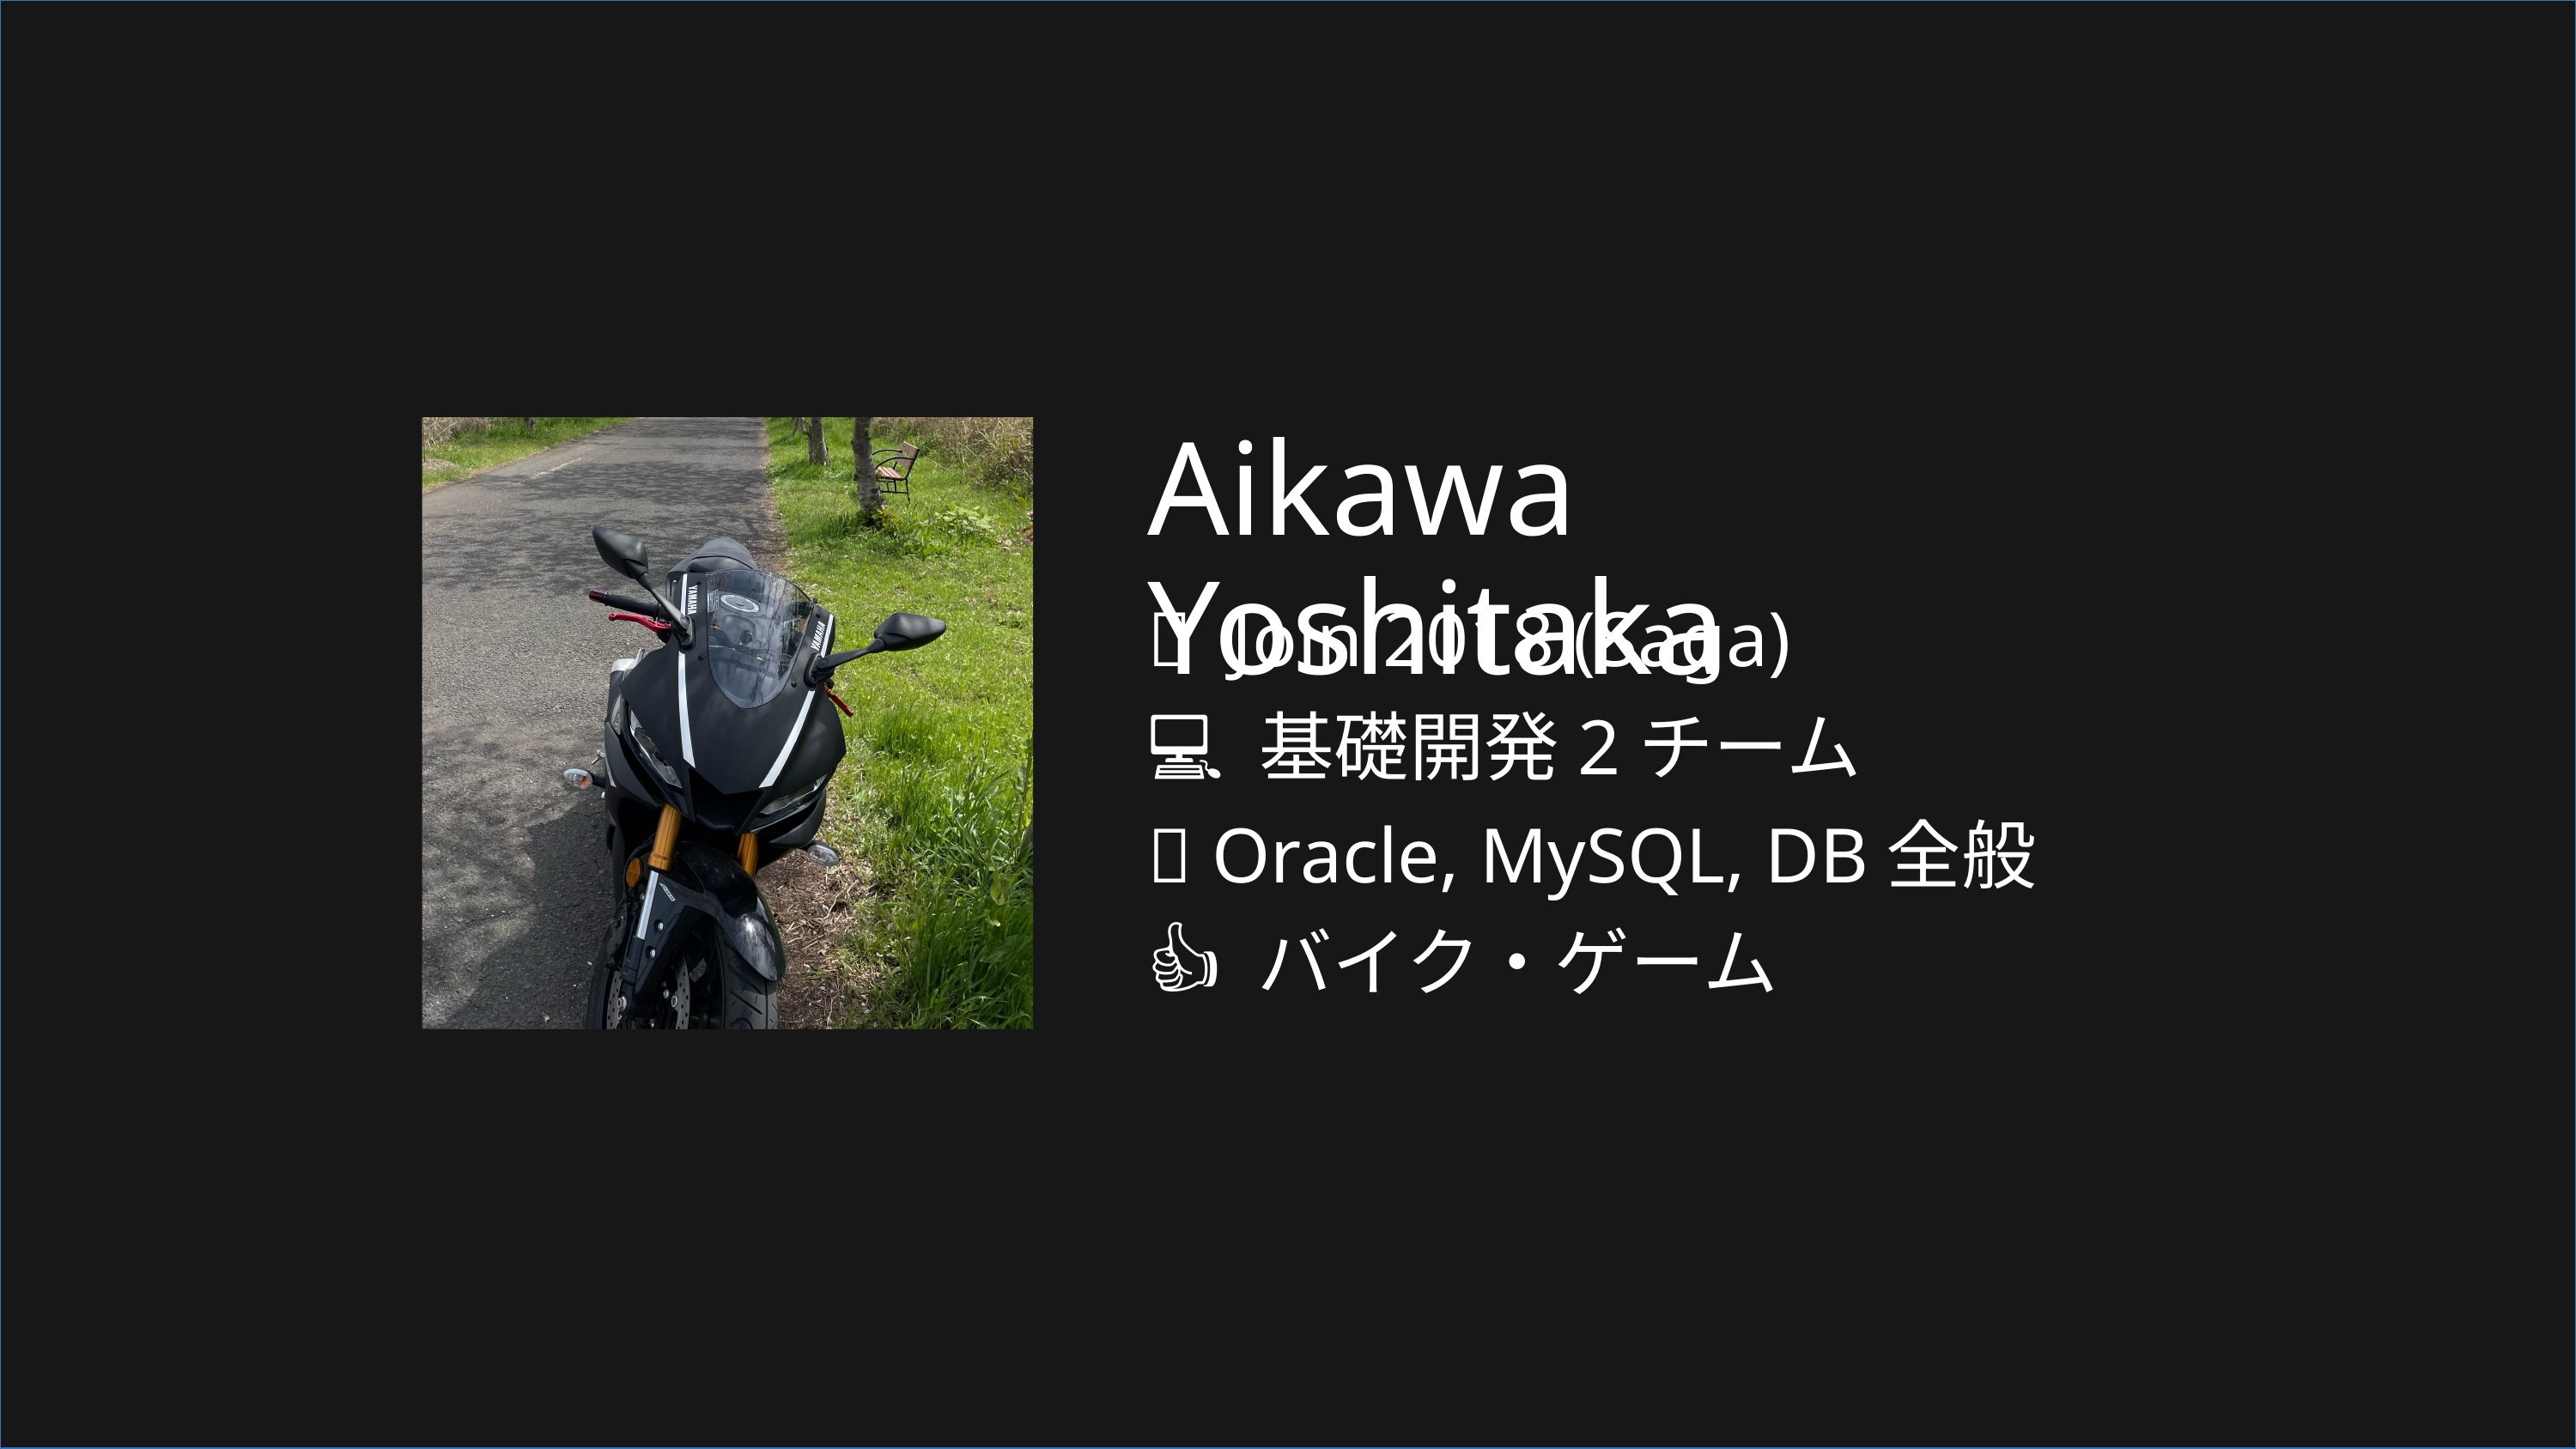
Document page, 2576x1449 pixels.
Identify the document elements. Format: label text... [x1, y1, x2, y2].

list 🔥 Join 2018 (Saga) 💻 基礎開発2チーム 💖 Oracle, MySQL, DB全般 👍 バイク・ゲーム [1134, 595, 2403, 1034]
list Aikawa Yoshitaka [1134, 417, 2162, 573]
picture [422, 417, 1034, 1029]
